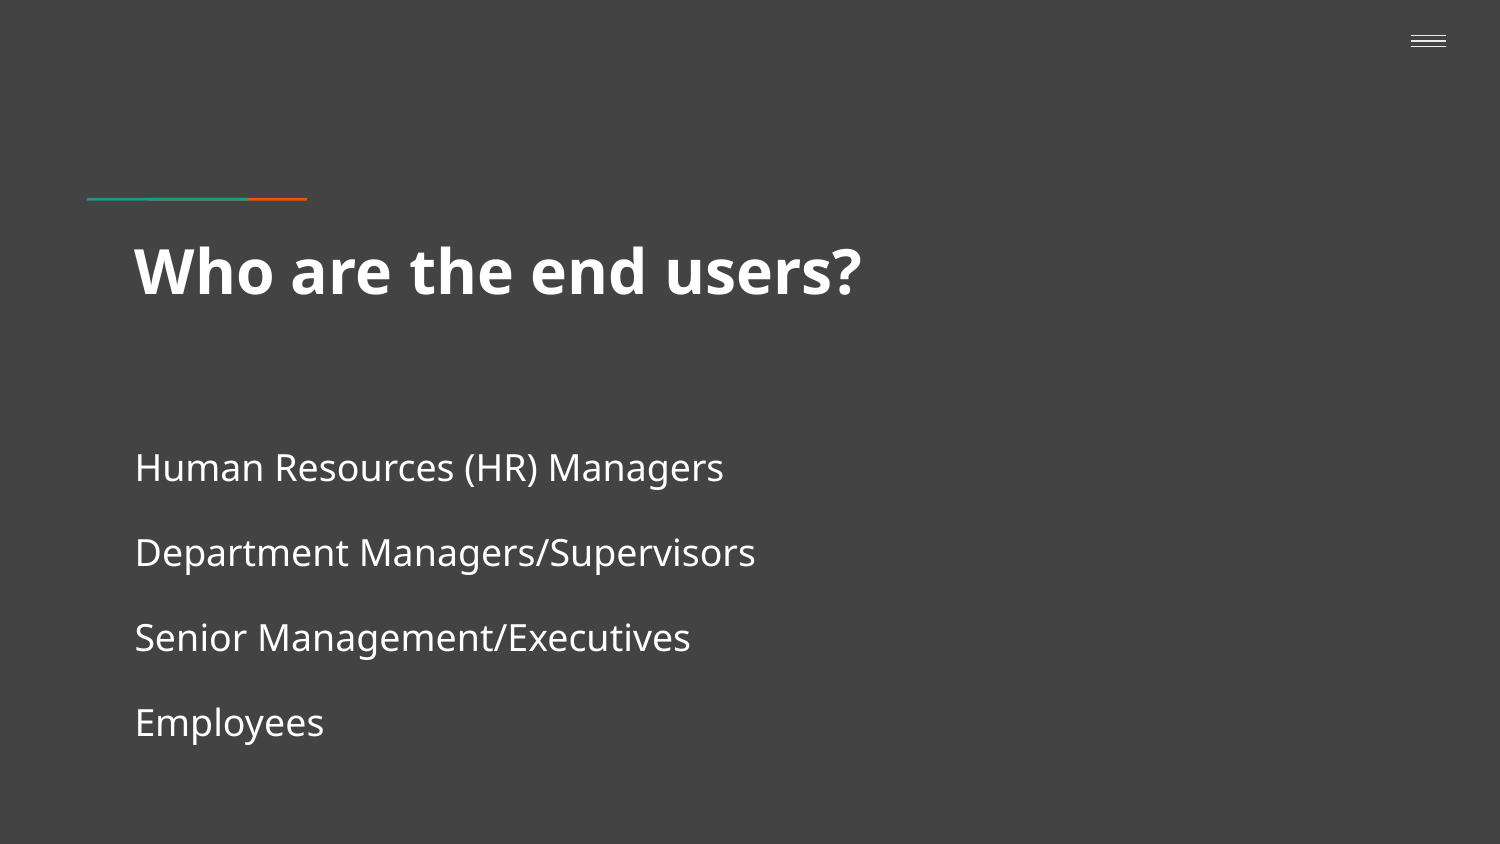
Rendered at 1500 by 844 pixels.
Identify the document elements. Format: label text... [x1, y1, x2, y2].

list Human Resources (HR) Managers Department Managers/Supervisors Senior Management/Executives Employees [119, 421, 1334, 772]
title Who are the end users? [119, 216, 1270, 387]
